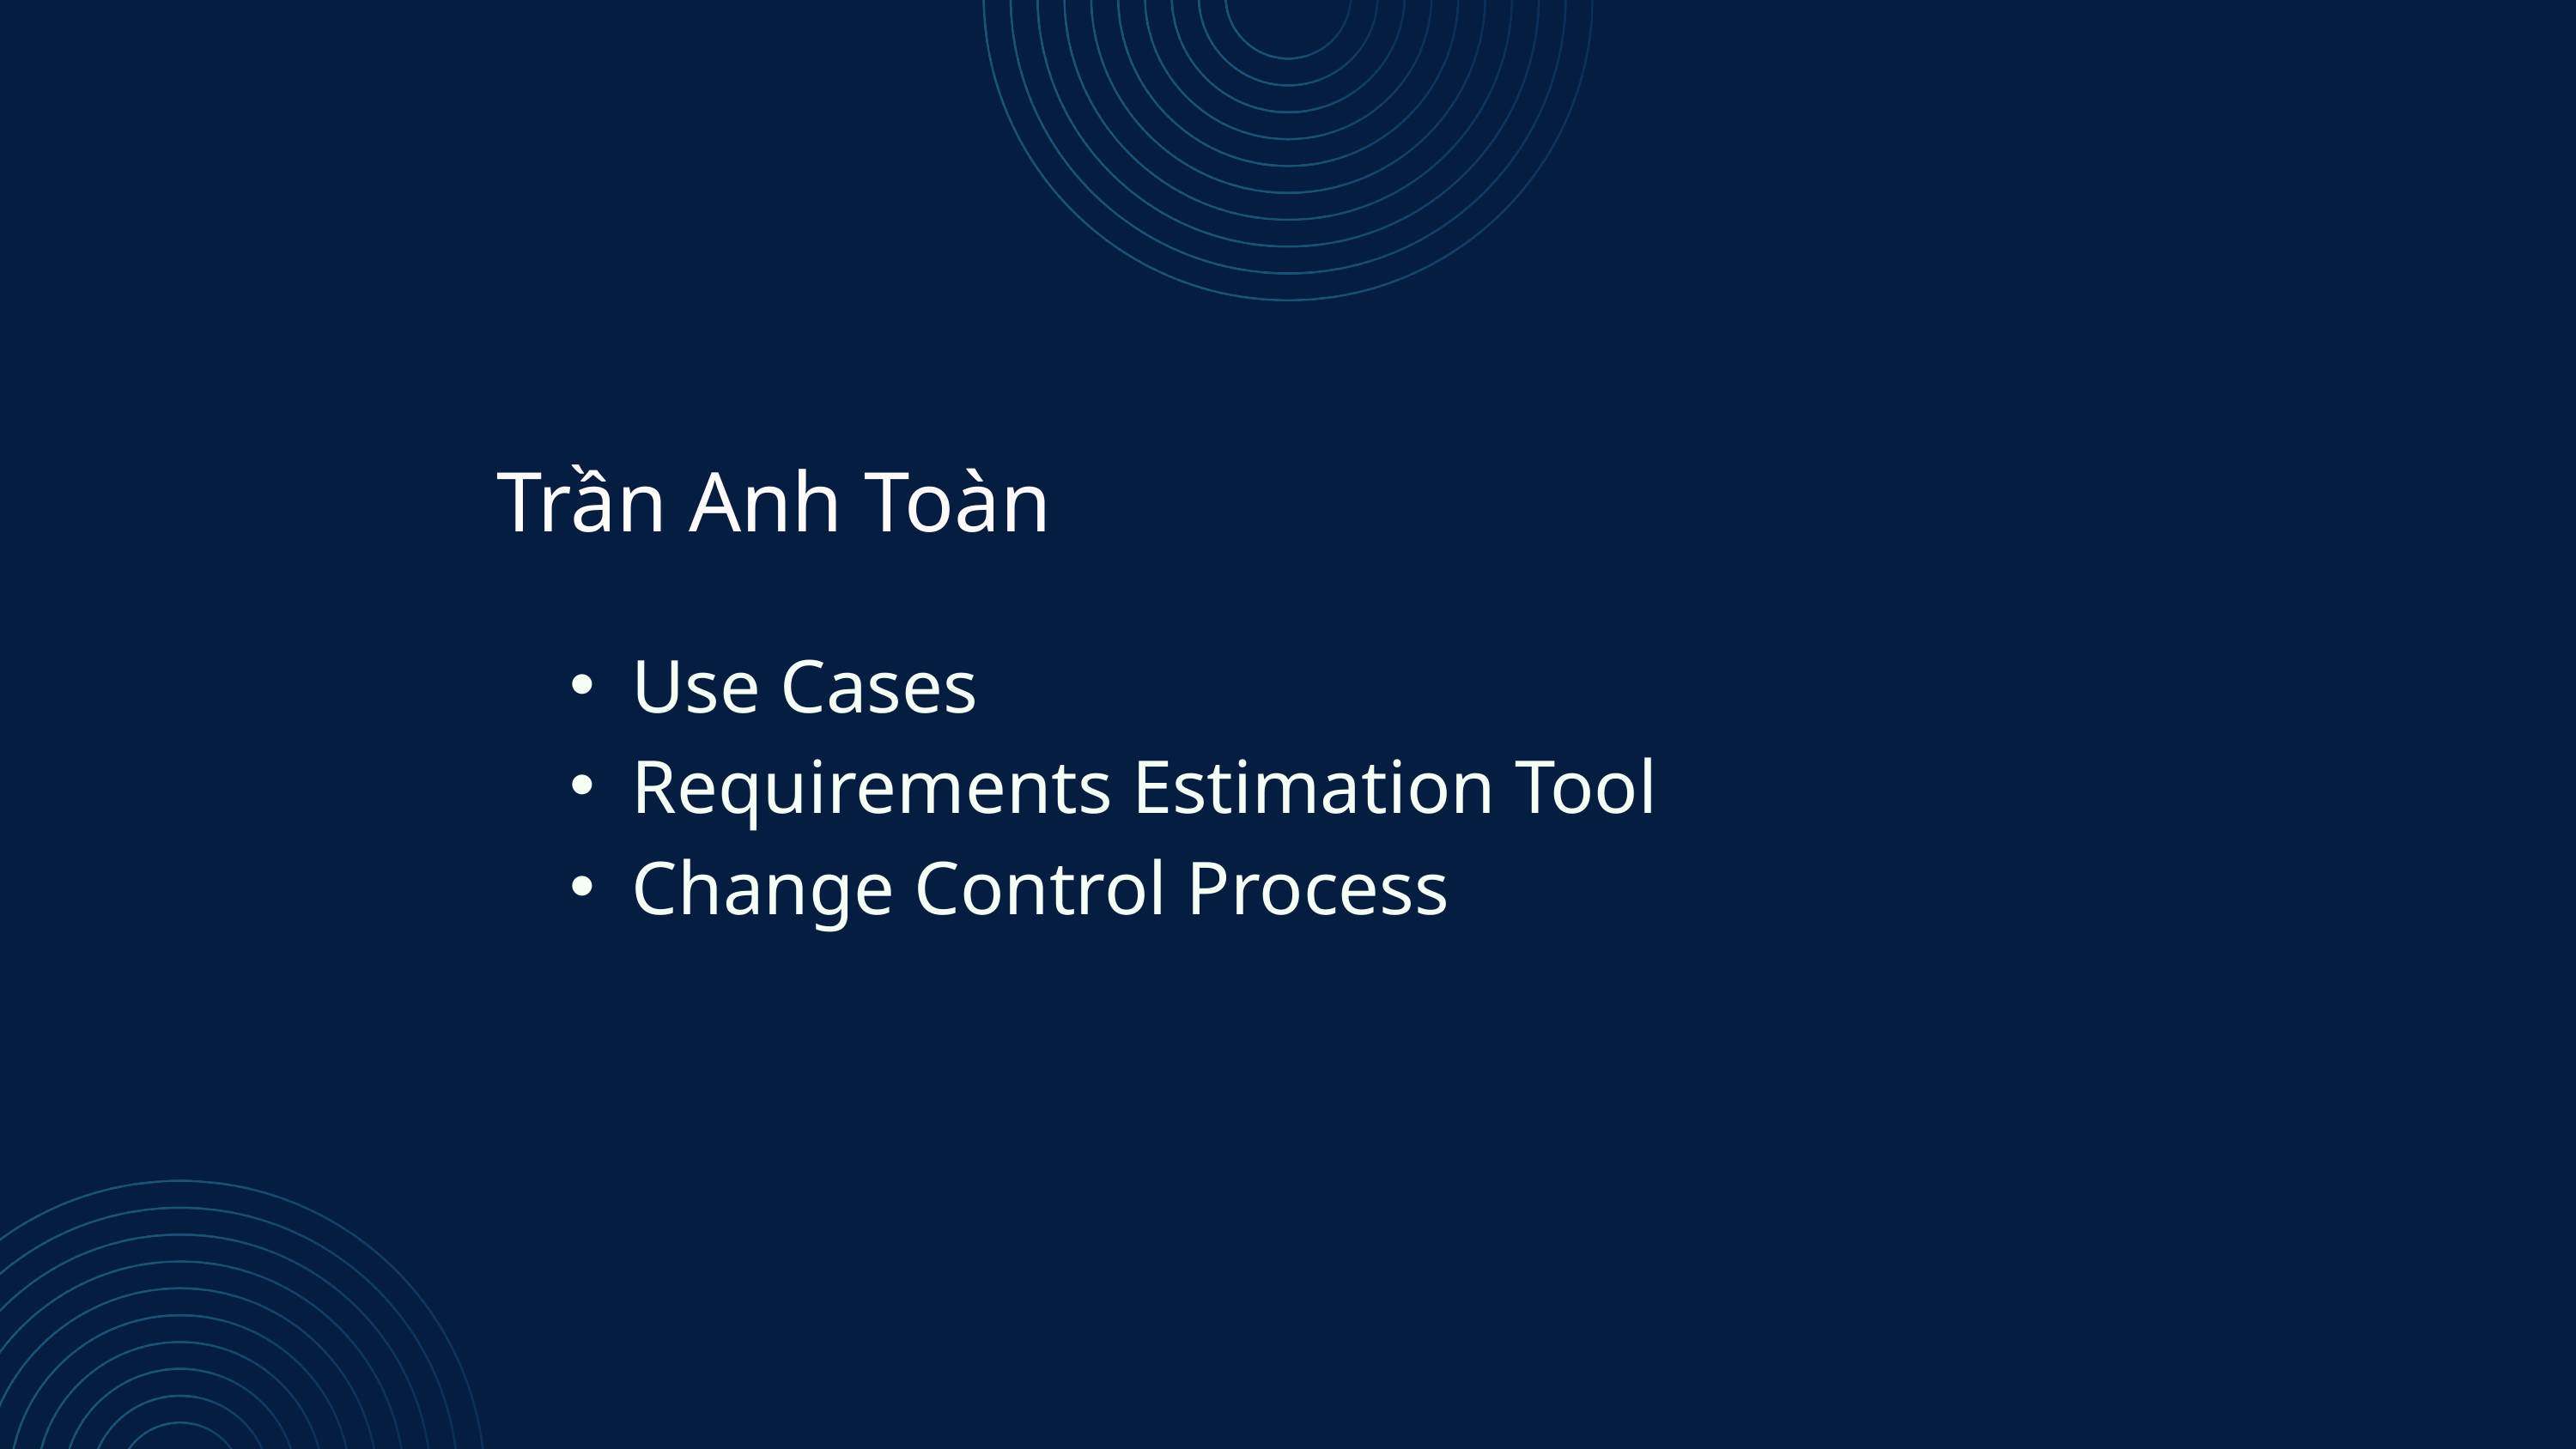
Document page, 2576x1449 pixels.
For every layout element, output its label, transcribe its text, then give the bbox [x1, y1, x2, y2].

text_box [0, 1179, 486, 1449]
text_box Trần Anh Toàn [485, 434, 1063, 549]
text_box [982, 0, 1594, 301]
text_box Use Cases Requirements Estimation Tool Change Control Process [507, 535, 1875, 1021]
